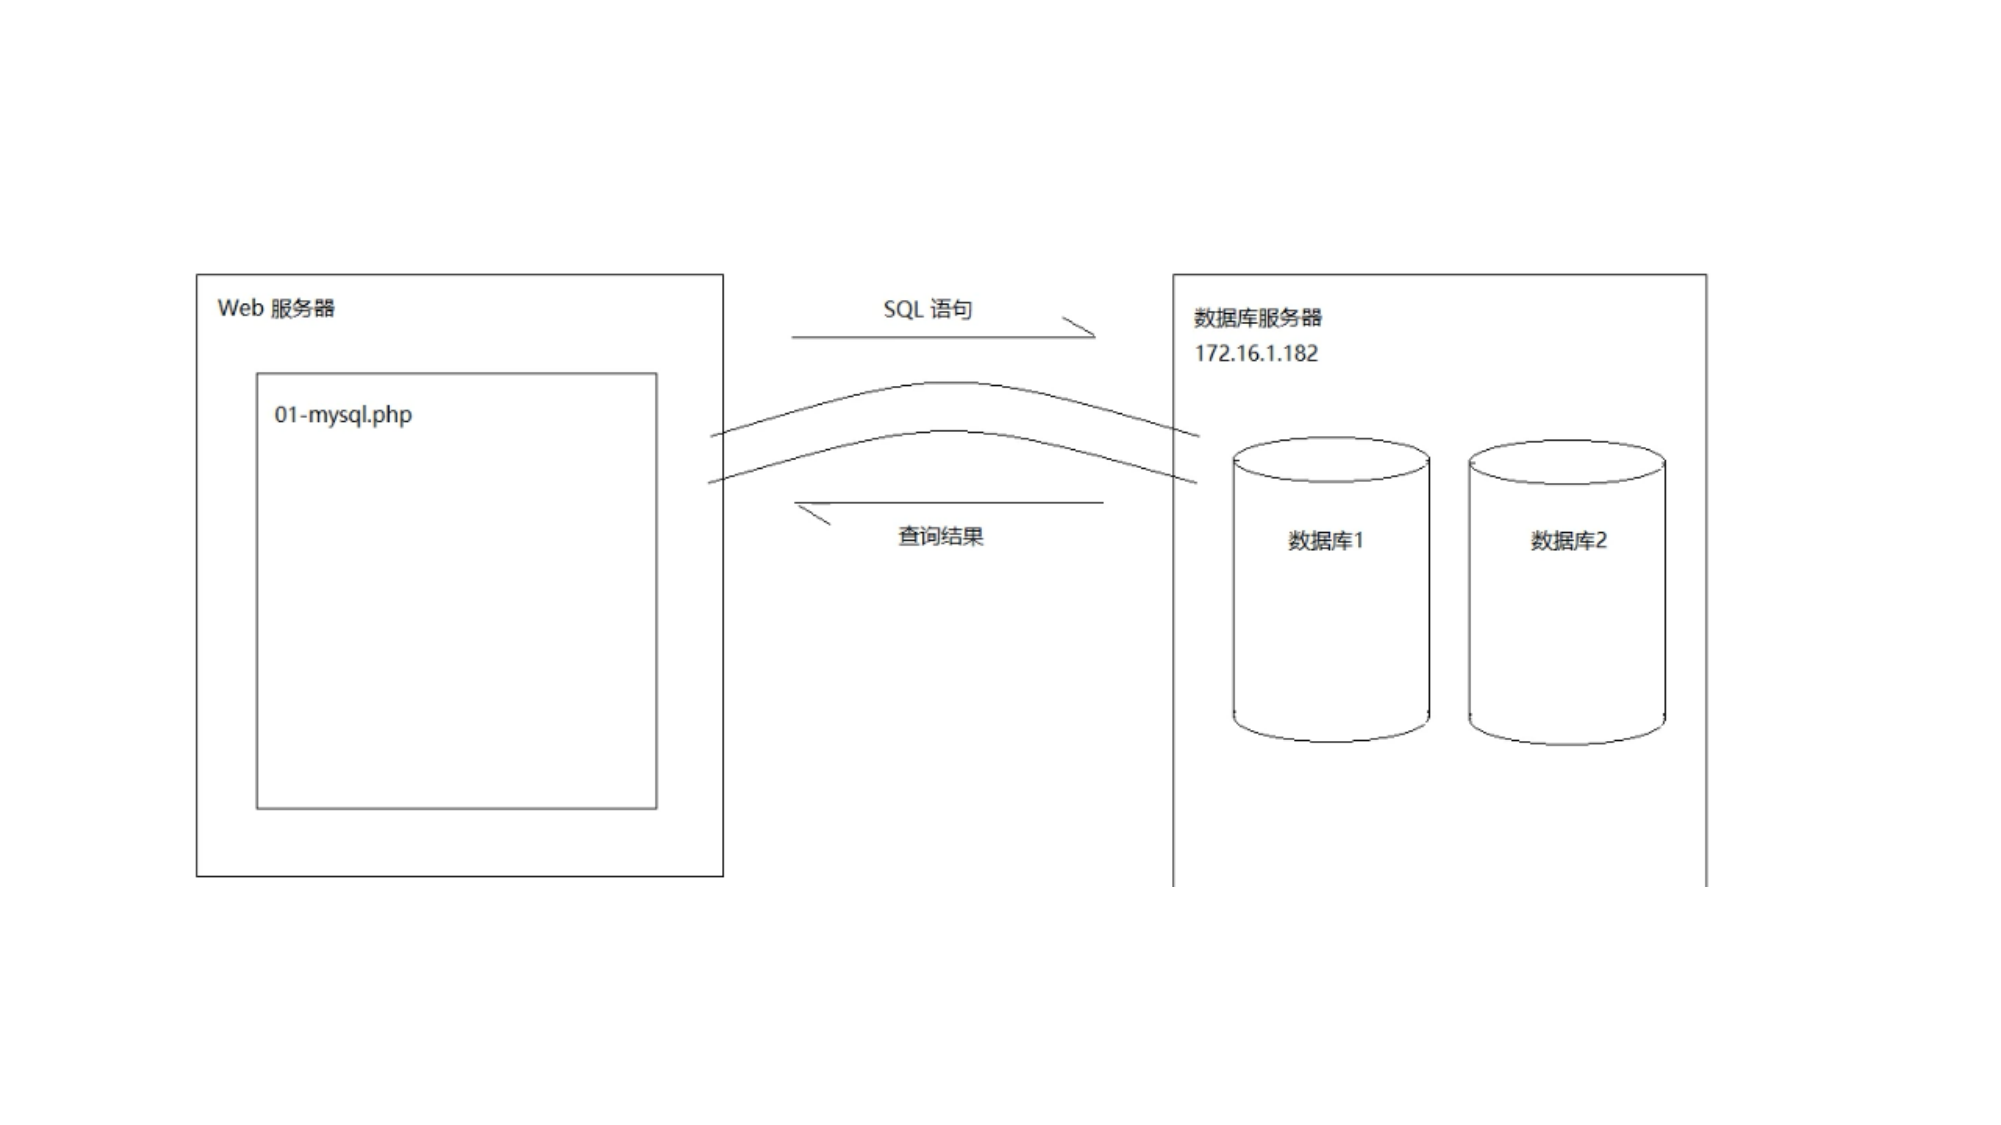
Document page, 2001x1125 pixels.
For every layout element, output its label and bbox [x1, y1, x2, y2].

picture [168, 238, 1832, 887]
